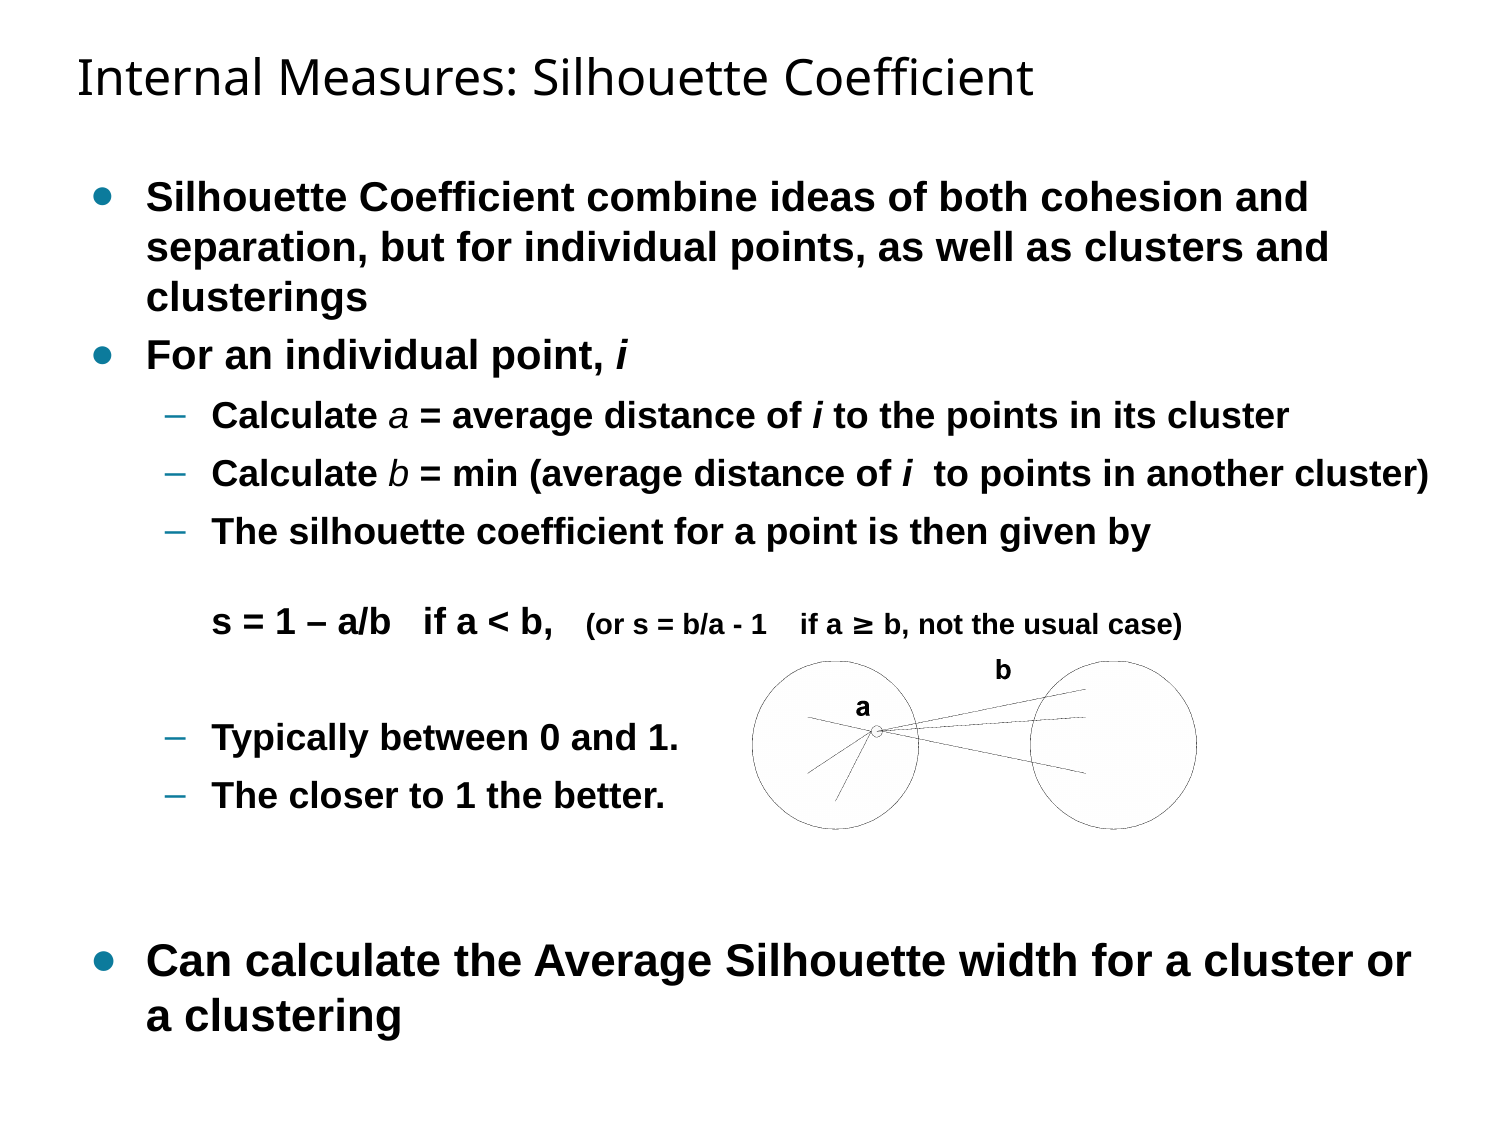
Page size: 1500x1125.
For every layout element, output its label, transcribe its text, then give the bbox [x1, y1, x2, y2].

picture [749, 649, 1199, 831]
text_box Internal Measures: Silhouette Coefficient [62, 24, 1421, 113]
text_box Silhouette Coefficient combine ideas of both cohesion and separation, but for individual points, as well as clusters and clusterings For an individual point, i Calculate a = average distance of i to the points in its cluster Calculate b = min (average distance of i to points in another cluster) The silhouette coefficient for a point is then given by s = 1 – a/b if a < b, (or s = b/a - 1 if a ≥ b, not the usual case) Typically between 0 and 1. The closer to 1 the better. Can calculate the Average Silhouette width for a cluster or a clustering [75, 162, 1463, 1038]
